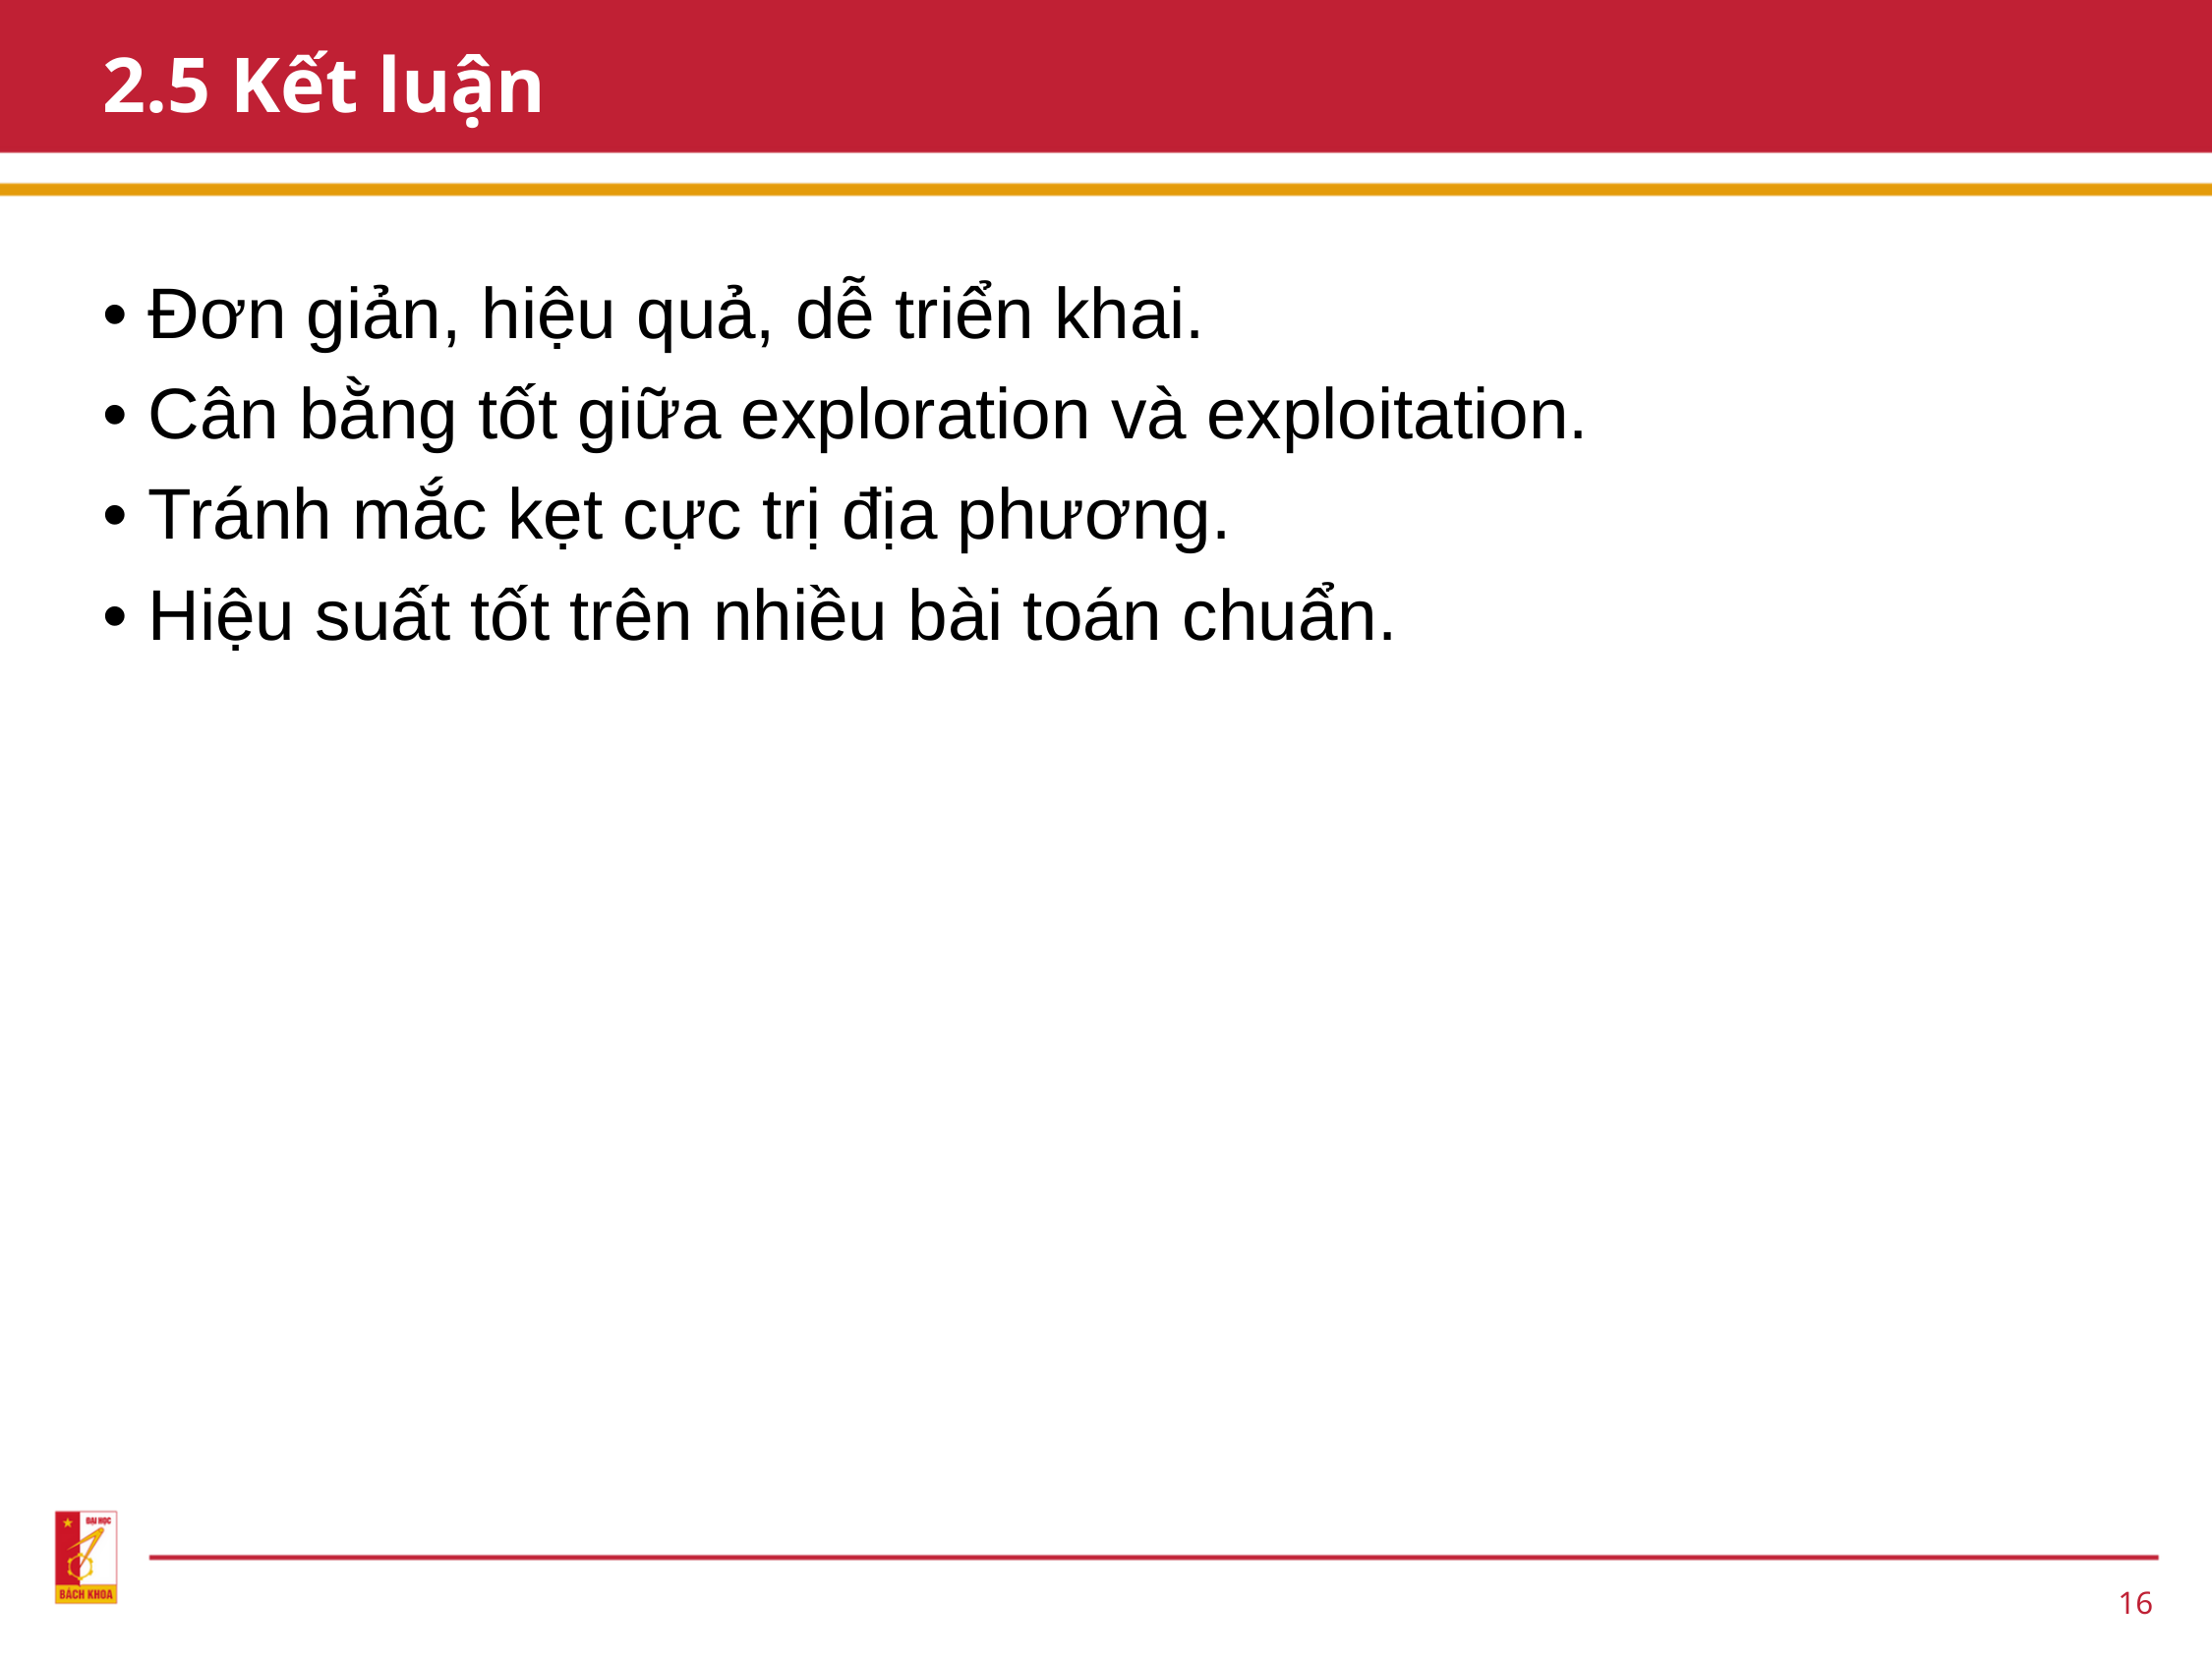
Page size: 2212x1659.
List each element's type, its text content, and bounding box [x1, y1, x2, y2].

text_box 2.5 Kết luận [102, 22, 2124, 128]
text_box 16 [2118, 1577, 2154, 1621]
text_box [0, 0, 2212, 1659]
text_box • Đơn giản, hiệu quả, dễ triển khai. • Cân bằng tốt giữa exploration và exploitation. • Tránh mắc kẹt cực trị địa phương. • Hiệu suất tốt trên nhiều bài toán chuẩn. [102, 253, 2100, 655]
